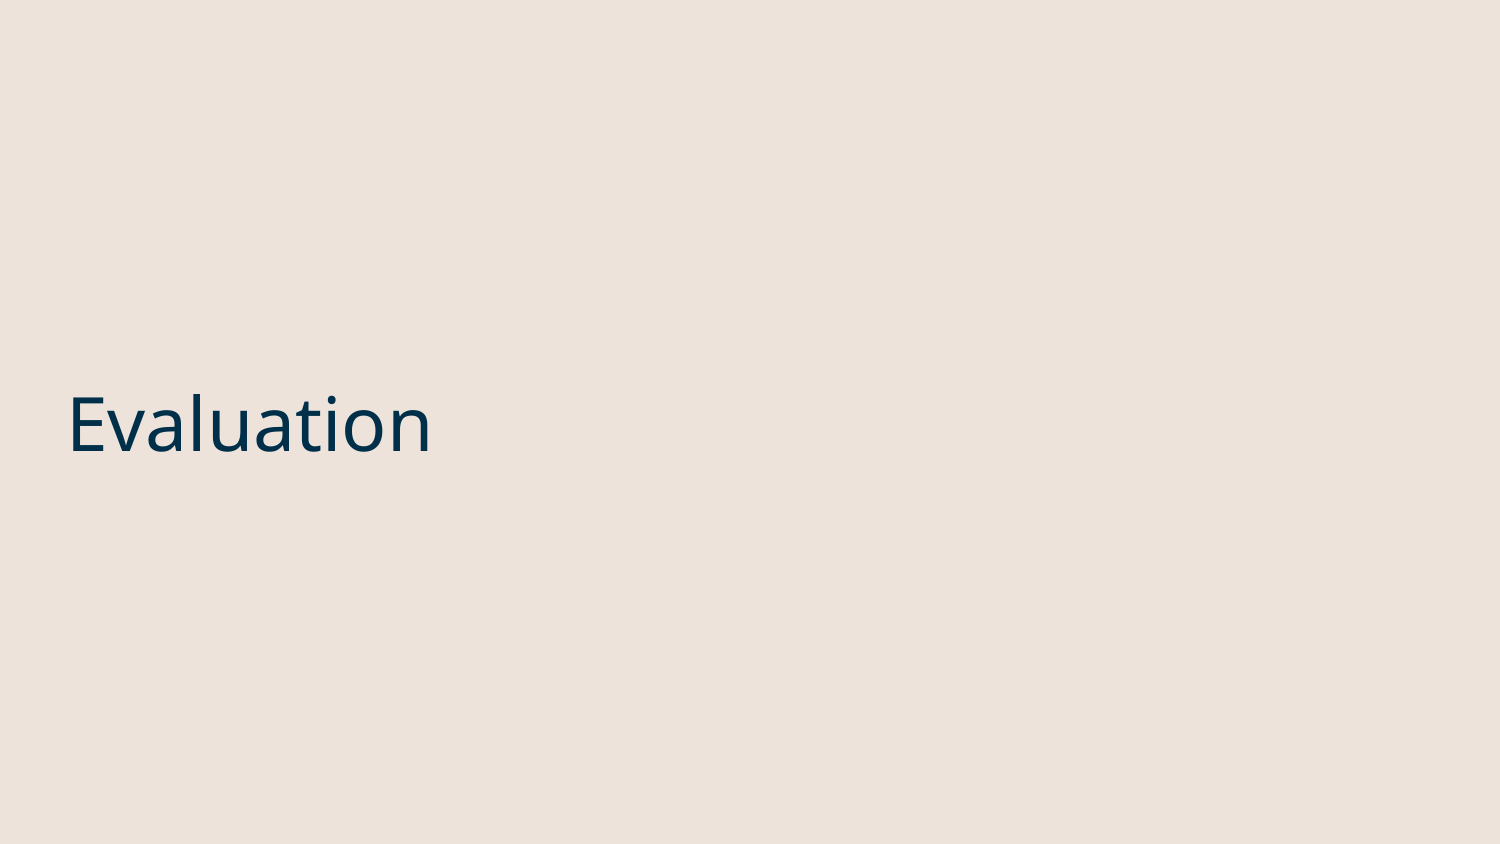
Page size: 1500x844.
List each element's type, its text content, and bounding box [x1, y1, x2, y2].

title Evaluation [51, 130, 1076, 713]
